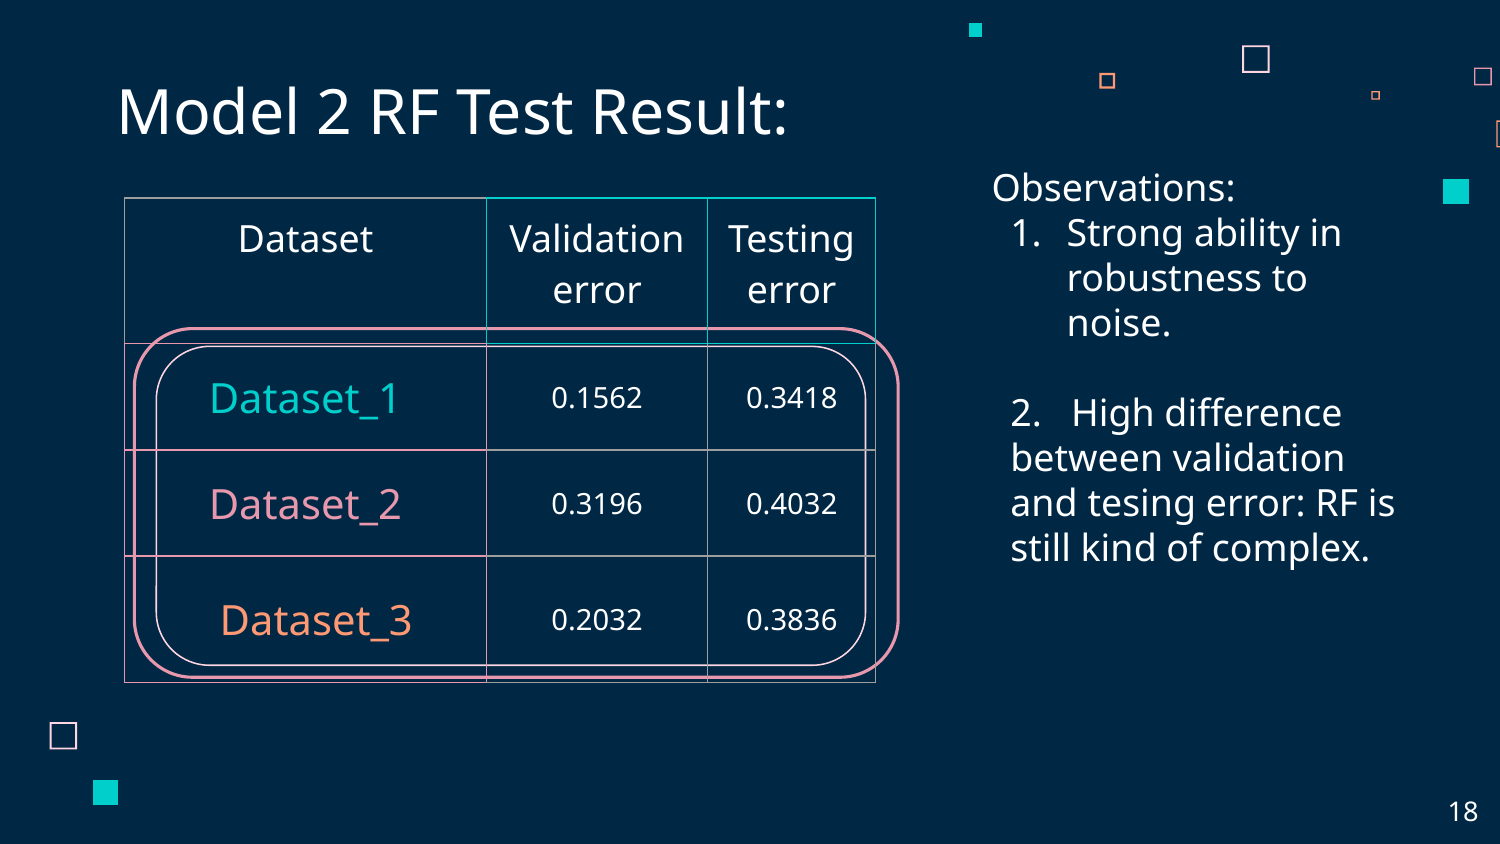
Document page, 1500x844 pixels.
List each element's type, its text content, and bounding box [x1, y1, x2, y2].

table_header Testing error [708, 199, 875, 343]
table_cell 0.4032 [708, 451, 875, 555]
table_cell 0.2032 [487, 557, 707, 682]
table_cell 0.3418 [708, 344, 875, 449]
table_header Dataset [125, 199, 486, 343]
table_cell 0.3196 [487, 451, 707, 555]
table_cell 0.1562 [487, 344, 707, 449]
table_cell Dataset_1 [125, 344, 486, 449]
text_box [876, 341, 899, 665]
slide_number 18 [1403, 779, 1494, 844]
table_cell Dataset_2 [125, 451, 486, 555]
table_header Validation error [487, 199, 707, 343]
text_box Observations: Strong ability in robustness to noise. 2. High difference between validation and tesing error: RF is still kind of complex. [976, 148, 1434, 584]
title Model 2 RF Test Result: [101, 67, 878, 163]
table_cell Dataset_3 [125, 557, 486, 682]
table_cell 0.3836 [708, 557, 875, 682]
